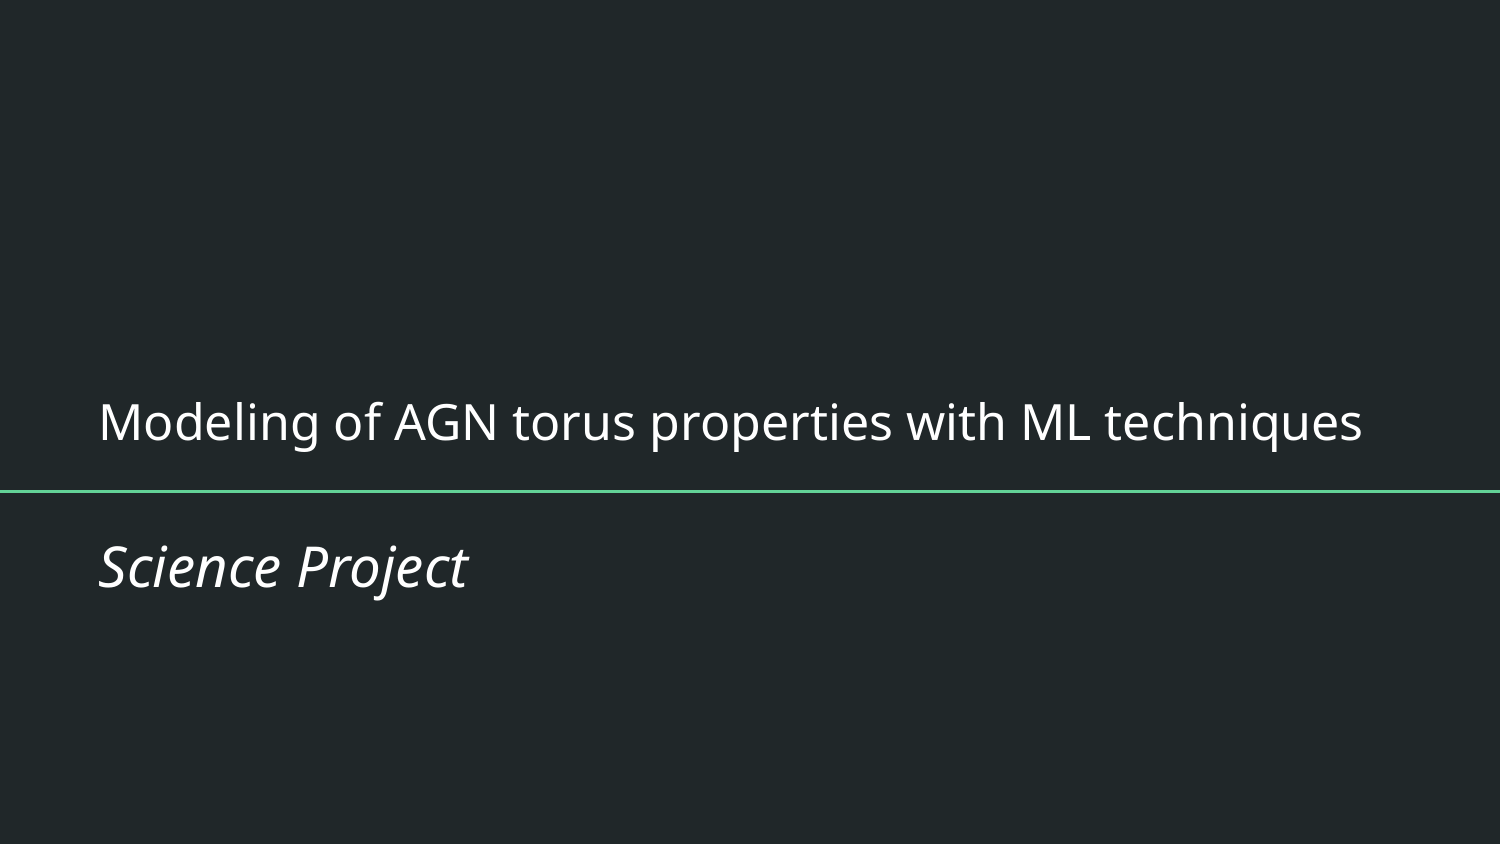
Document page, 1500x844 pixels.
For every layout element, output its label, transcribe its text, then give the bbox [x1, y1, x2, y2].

text_box Science Project [83, 516, 932, 633]
title Modeling of AGN torus properties with ML techniques [83, 337, 1417, 466]
